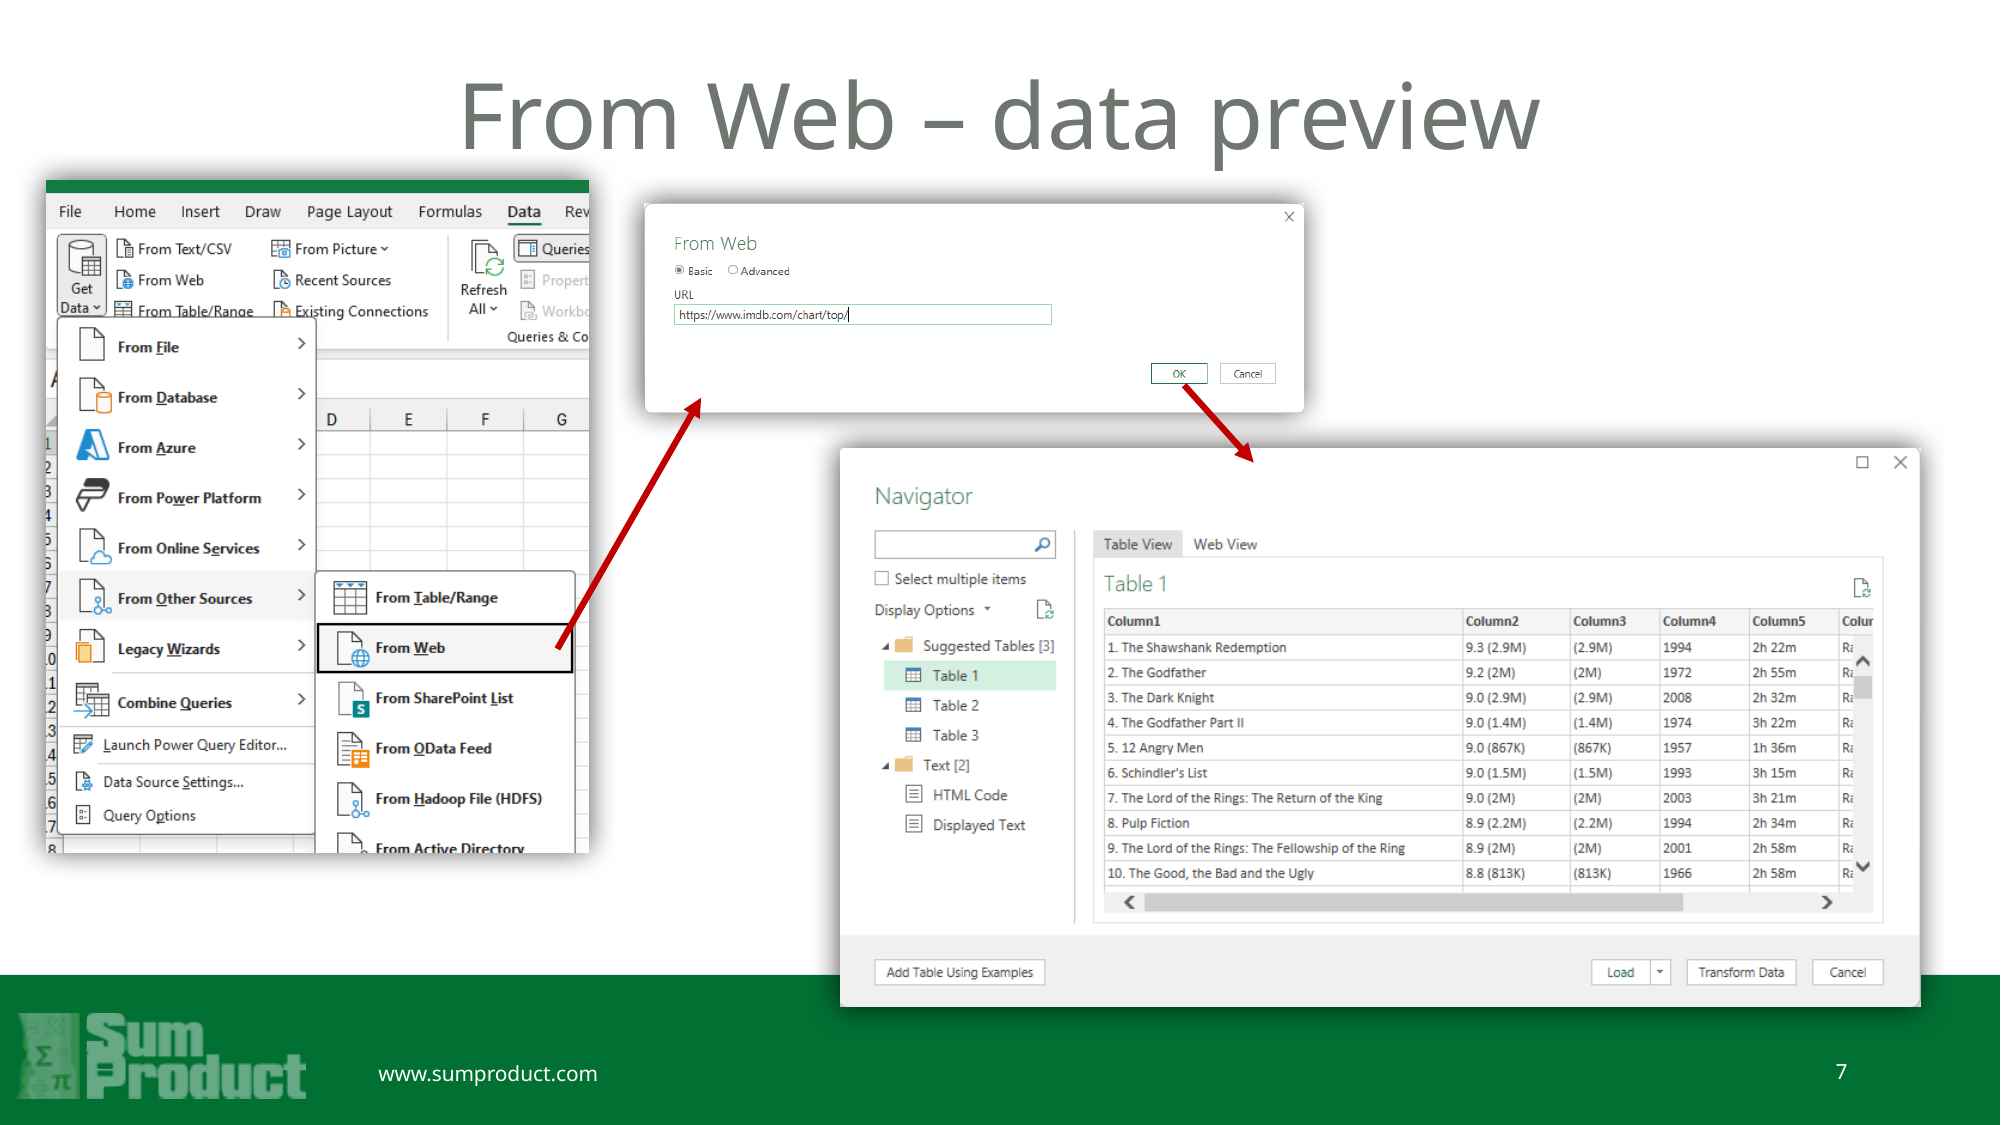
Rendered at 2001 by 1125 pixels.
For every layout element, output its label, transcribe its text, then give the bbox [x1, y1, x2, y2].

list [46, 180, 589, 853]
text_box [1184, 385, 1254, 463]
slide_number www.sumproduct.com [363, 1042, 814, 1103]
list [839, 448, 1921, 1007]
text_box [557, 397, 702, 649]
picture [15, 1013, 306, 1099]
picture [644, 203, 1304, 413]
slide_number 7 [1412, 1042, 1863, 1103]
title From Web – data preview [137, 59, 1863, 181]
